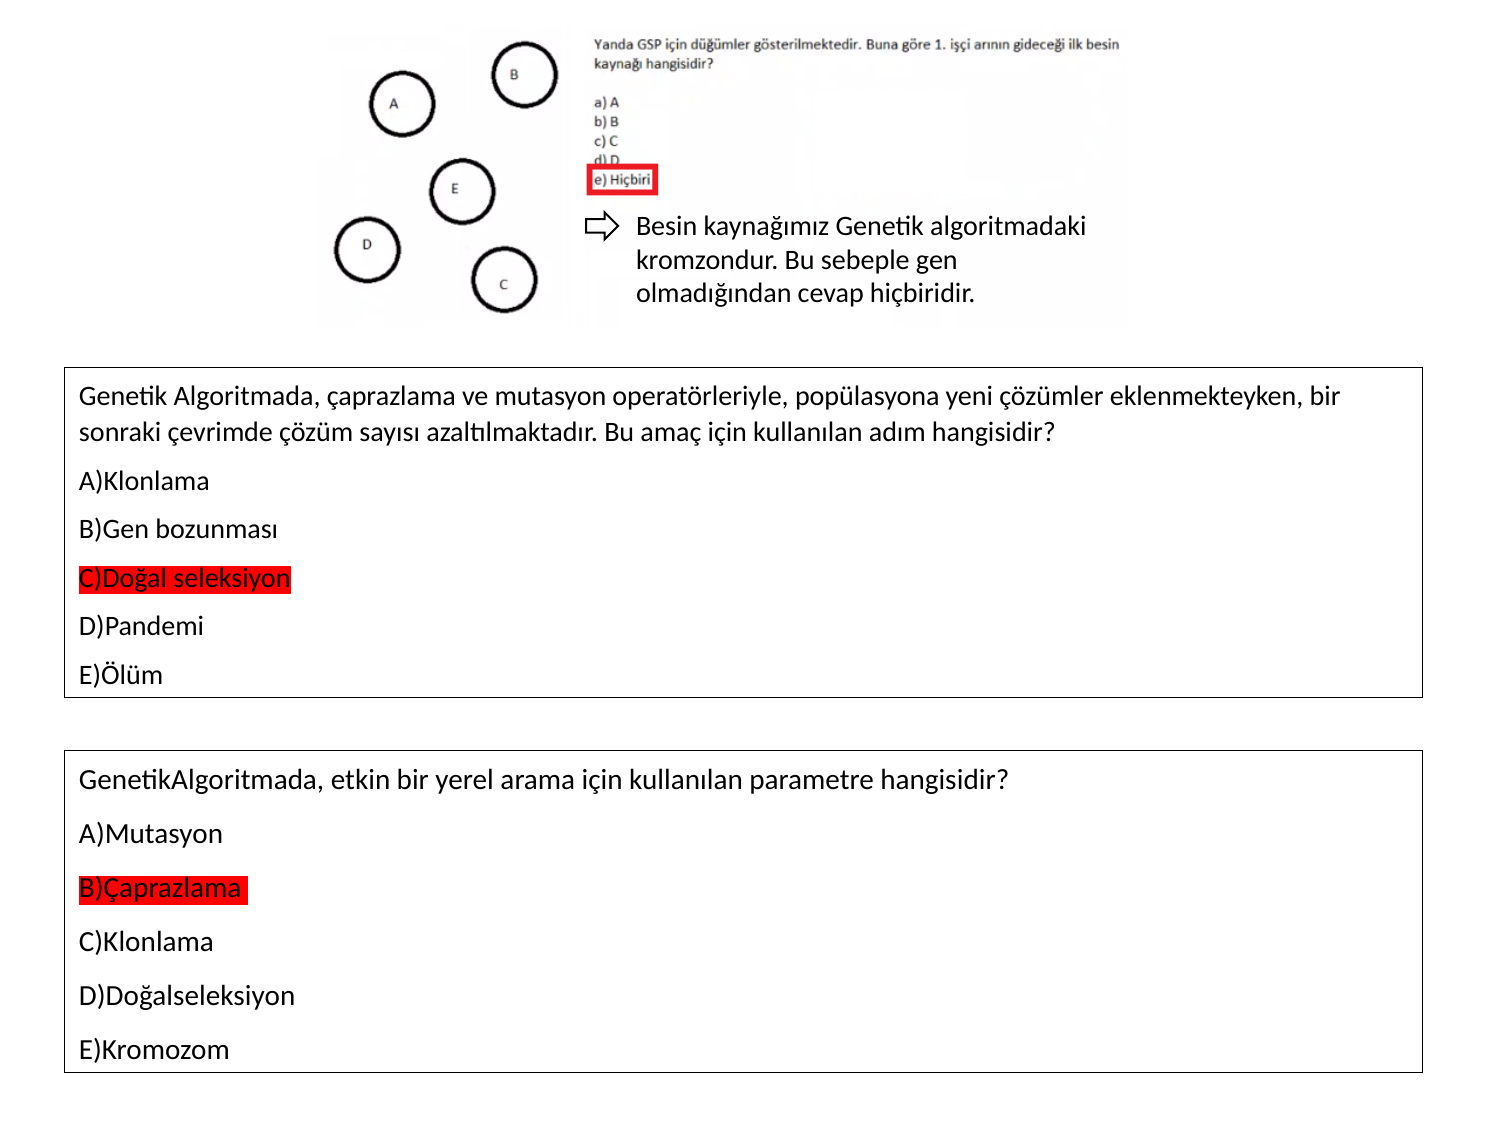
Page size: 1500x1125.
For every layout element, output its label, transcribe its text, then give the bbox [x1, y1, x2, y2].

text_box GenetikAlgoritmada, etkin bir yerel arama için kullanılan parametre hangisidir? A)Mutasyon B)Çaprazlama C)Klonlama D)Doğalseleksiyon E)Kromozom [64, 750, 1423, 1073]
picture [309, 23, 1127, 328]
text_box Genetik Algoritmada, çaprazlama ve mutasyon operatörleriyle, popülasyona yeni çözümler eklenmekteyken, bir sonraki çevrimde çözüm sayısı azaltılmaktadır. Bu amaç için kullanılan adım hangisidir? A)Klonlama B)Gen bozunması C)Doğal seleksiyon D)Pandemi E)Ölüm [64, 367, 1423, 698]
